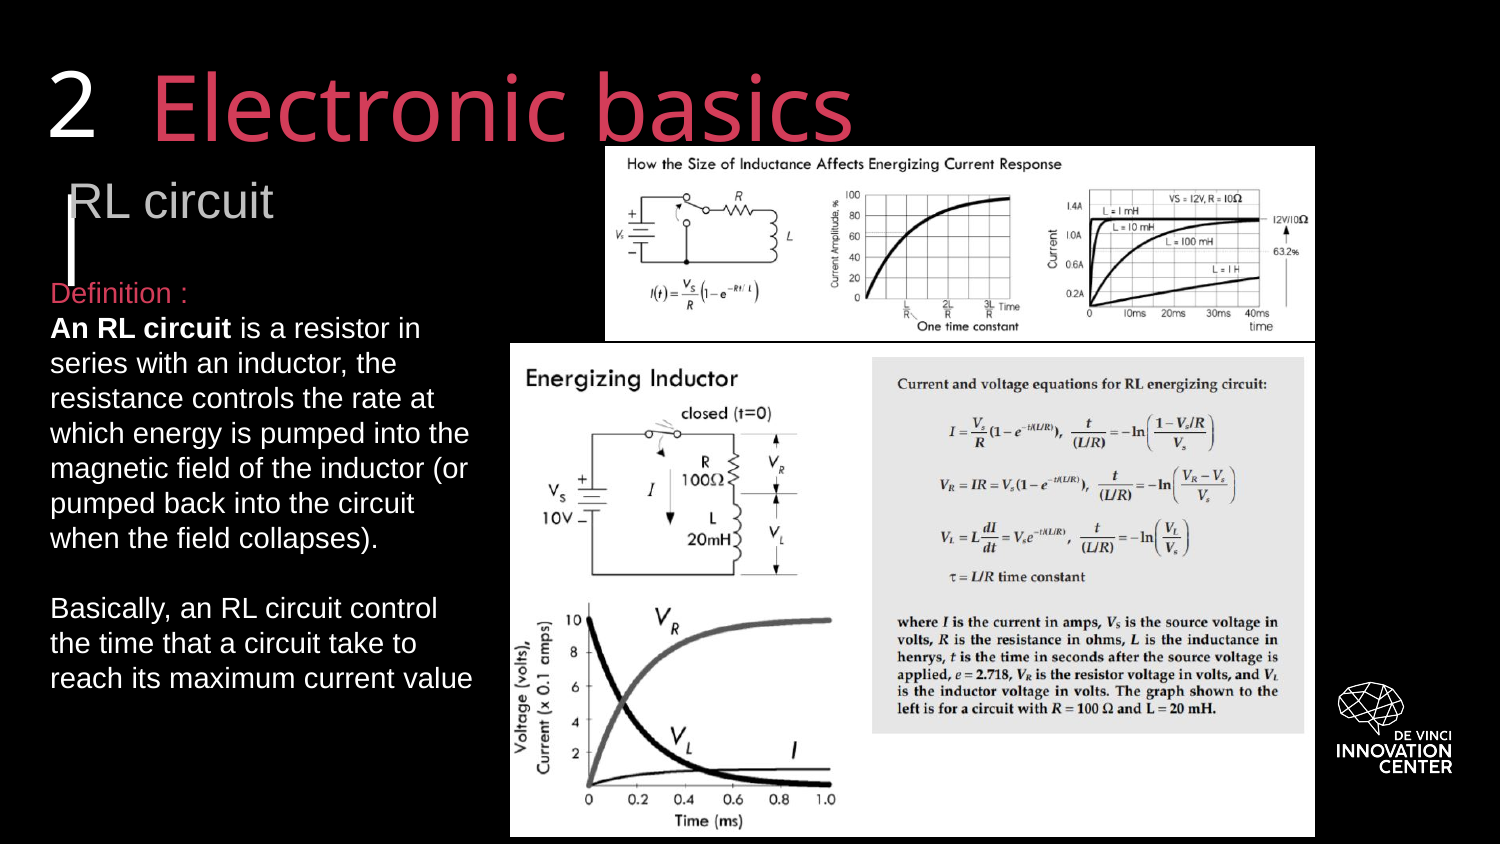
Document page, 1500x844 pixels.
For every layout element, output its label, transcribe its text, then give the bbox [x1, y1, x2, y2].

picture [1320, 656, 1471, 807]
picture [510, 343, 1315, 837]
list 2| [12, 14, 144, 147]
text_box RL circuit [52, 150, 546, 248]
list Electronic basics [115, 18, 877, 166]
text_box Definition : An RL circuit is a resistor in series with an inductor, the resistance controls the rate at which energy is pumped into the magnetic field of the inductor (or pumped back into the circuit when the field collapses). Basically, an RL circuit control the time that a circuit take to reach its maximum current value [35, 266, 497, 798]
picture [605, 146, 1315, 341]
